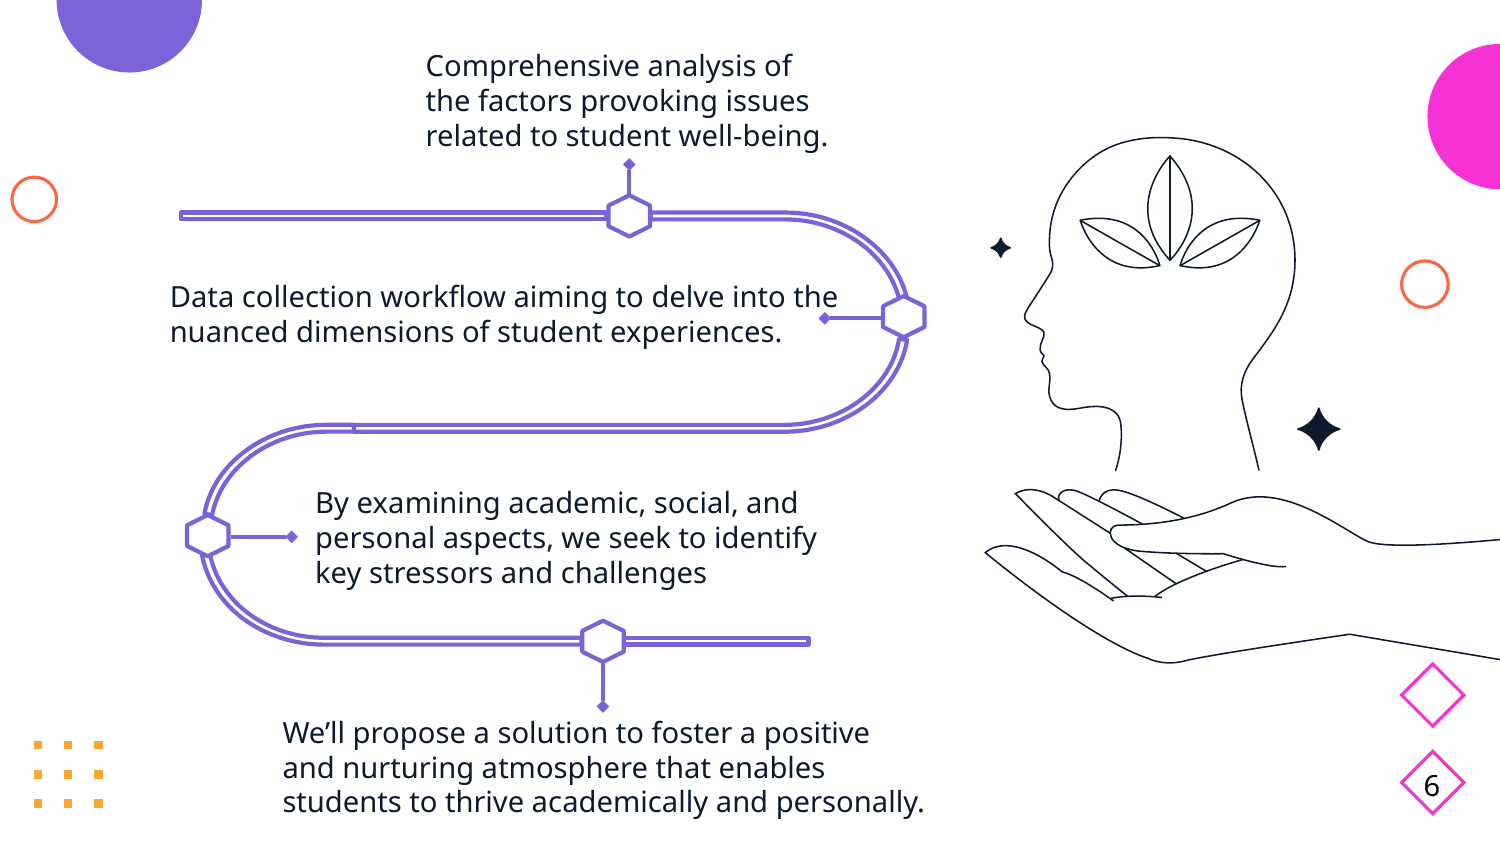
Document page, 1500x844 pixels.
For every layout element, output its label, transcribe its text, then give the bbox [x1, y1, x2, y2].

text_box 6 [1408, 759, 1466, 810]
text_box Comprehensive analysis of the factors provoking issues related to student well-being. [410, 39, 846, 160]
text_box We’ll propose a solution to foster a positive and nurturing atmosphere that enables students to thrive academically and personally. [267, 706, 945, 827]
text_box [181, 164, 925, 707]
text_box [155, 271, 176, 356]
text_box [985, 136, 1500, 674]
